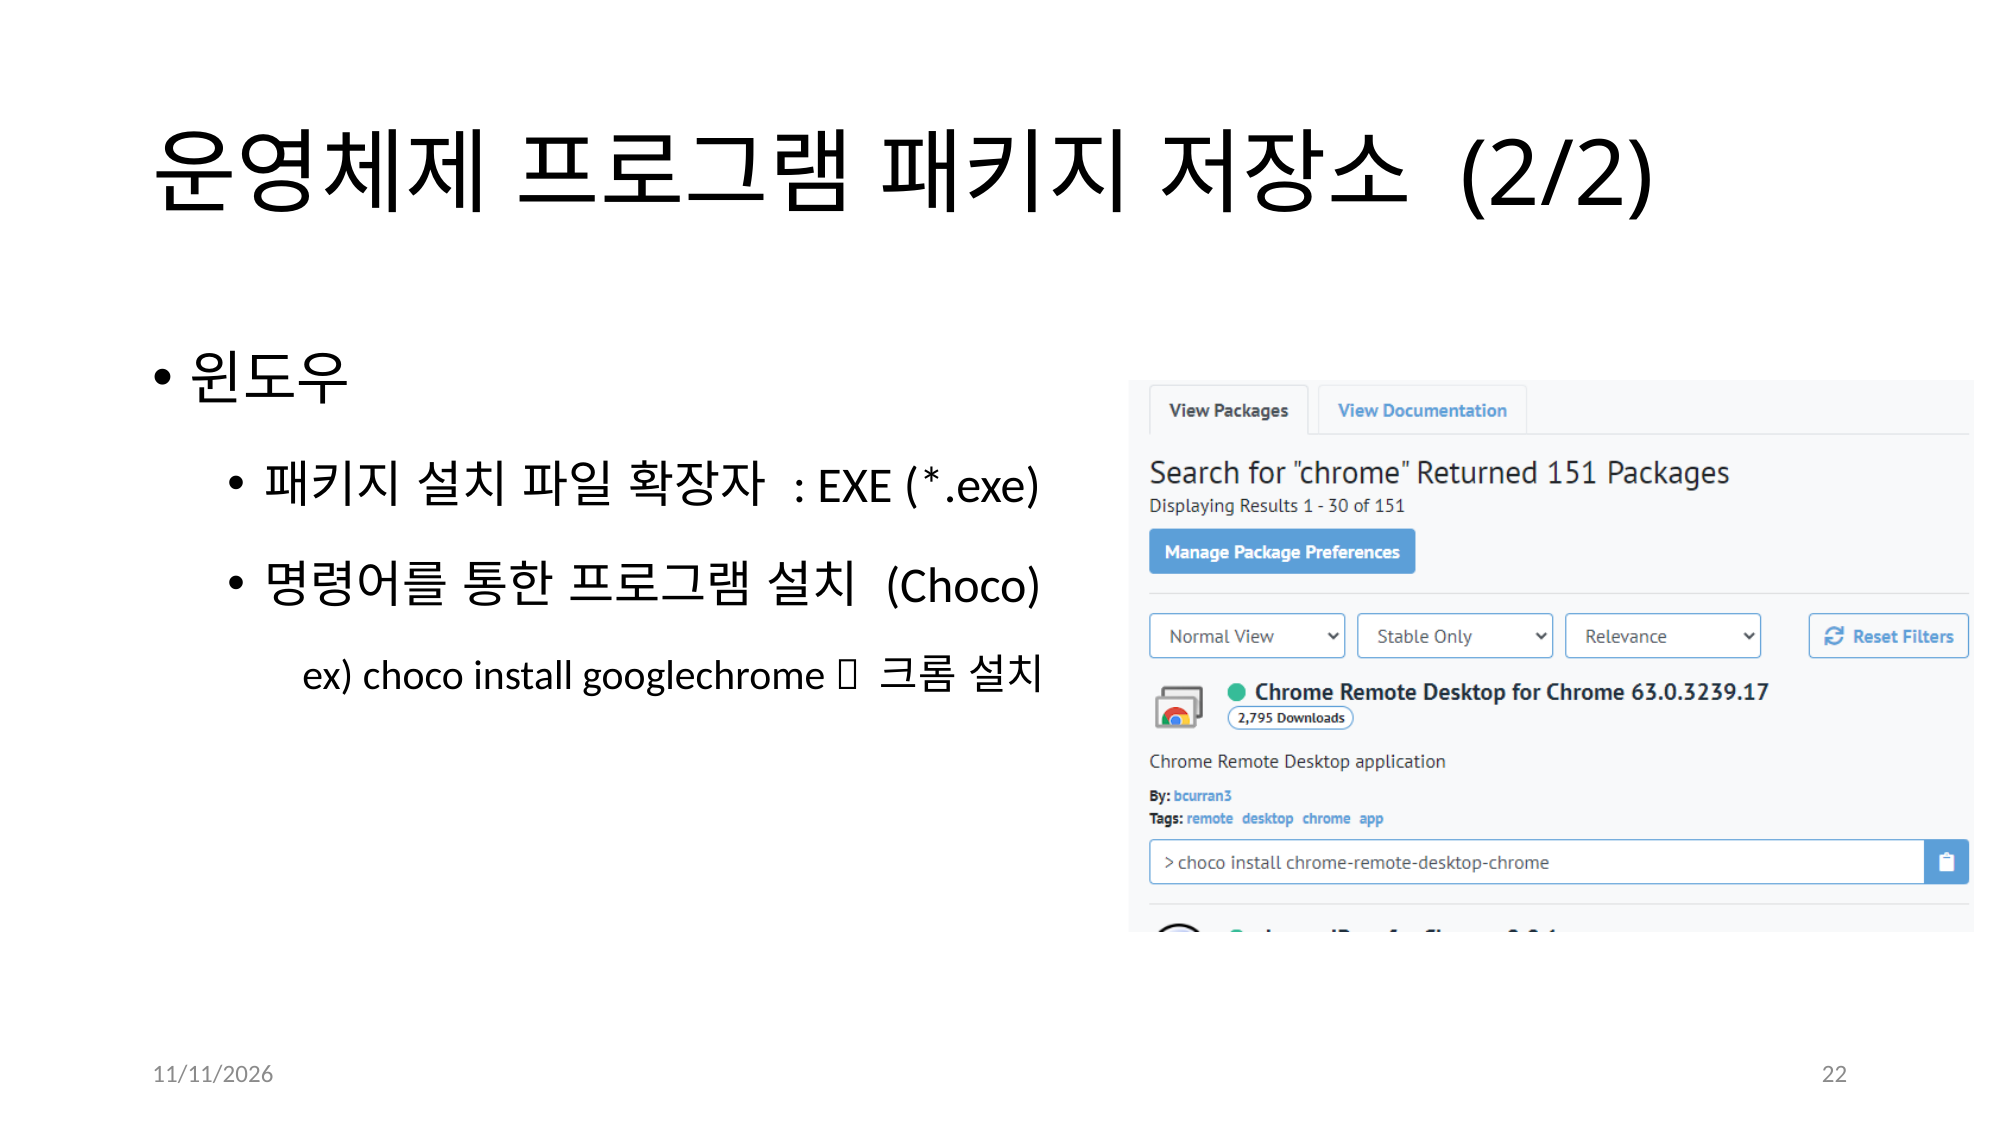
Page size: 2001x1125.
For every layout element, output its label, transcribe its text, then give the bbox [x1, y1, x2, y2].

list 윈도우 패키지 설치 파일 확장자 : EXE (*.exe) 명령어를 통한 프로그램 설치 (Choco) ex) choco install googlechrome  크롬 설치 [137, 299, 1863, 1014]
title 운영체제 프로그램 패키지 저장소 (2/2) [137, 59, 1863, 278]
picture [1128, 380, 1974, 932]
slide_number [137, 1042, 588, 1103]
slide_number 22 [1412, 1042, 1863, 1103]
